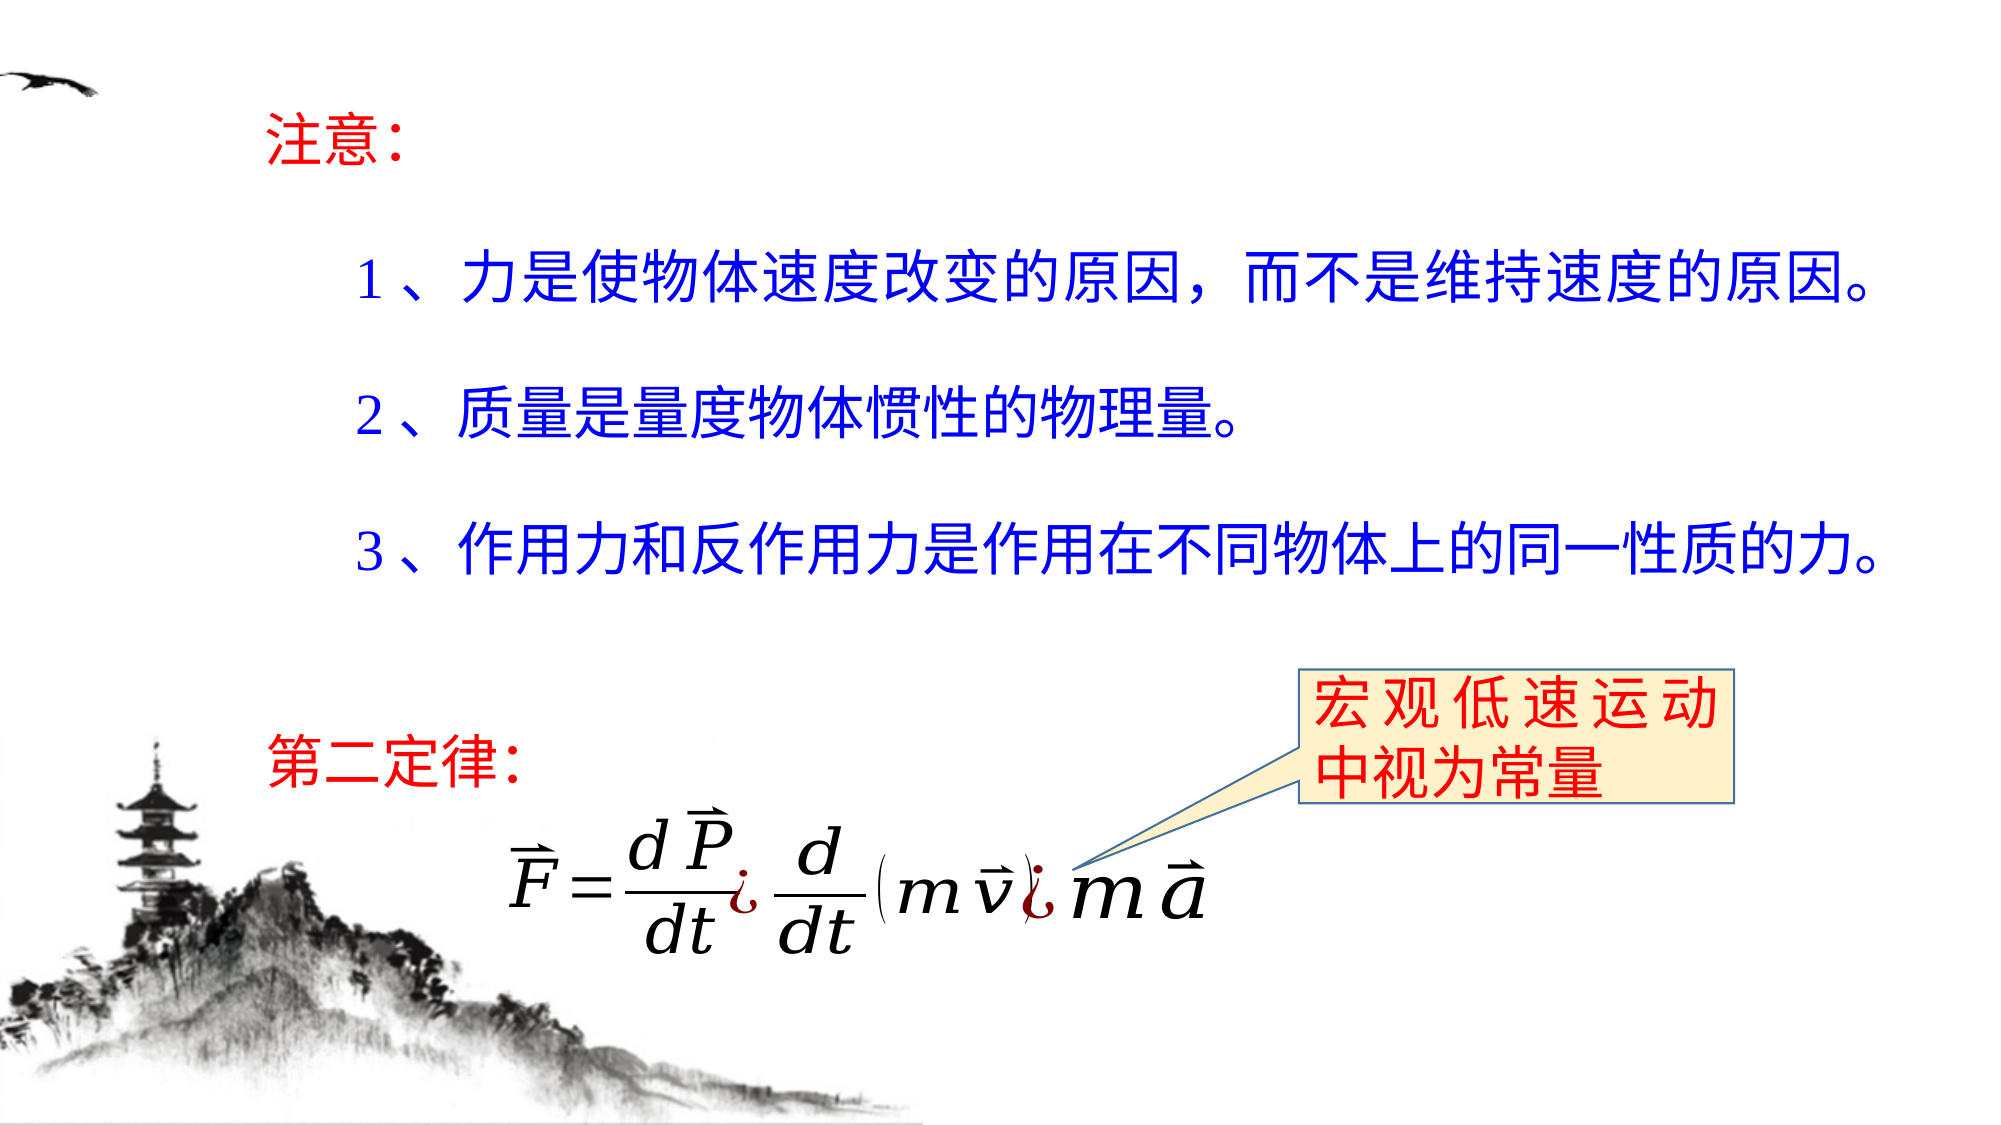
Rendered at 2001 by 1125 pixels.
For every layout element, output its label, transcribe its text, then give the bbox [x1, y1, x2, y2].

text_box 1、力是使物体速度改变的原因，而不是维持速度的原因。 [340, 232, 1861, 318]
text_box 第二定律： [250, 717, 728, 803]
picture [0, 3, 99, 97]
picture [0, 732, 923, 1125]
text_box 2、质量是量度物体惯性的物理量。 [340, 368, 1615, 454]
text_box 3、作用力和反作用力是作用在不同物体上的同一性质的力。 [340, 505, 1950, 590]
text_box 注意： [250, 95, 534, 181]
